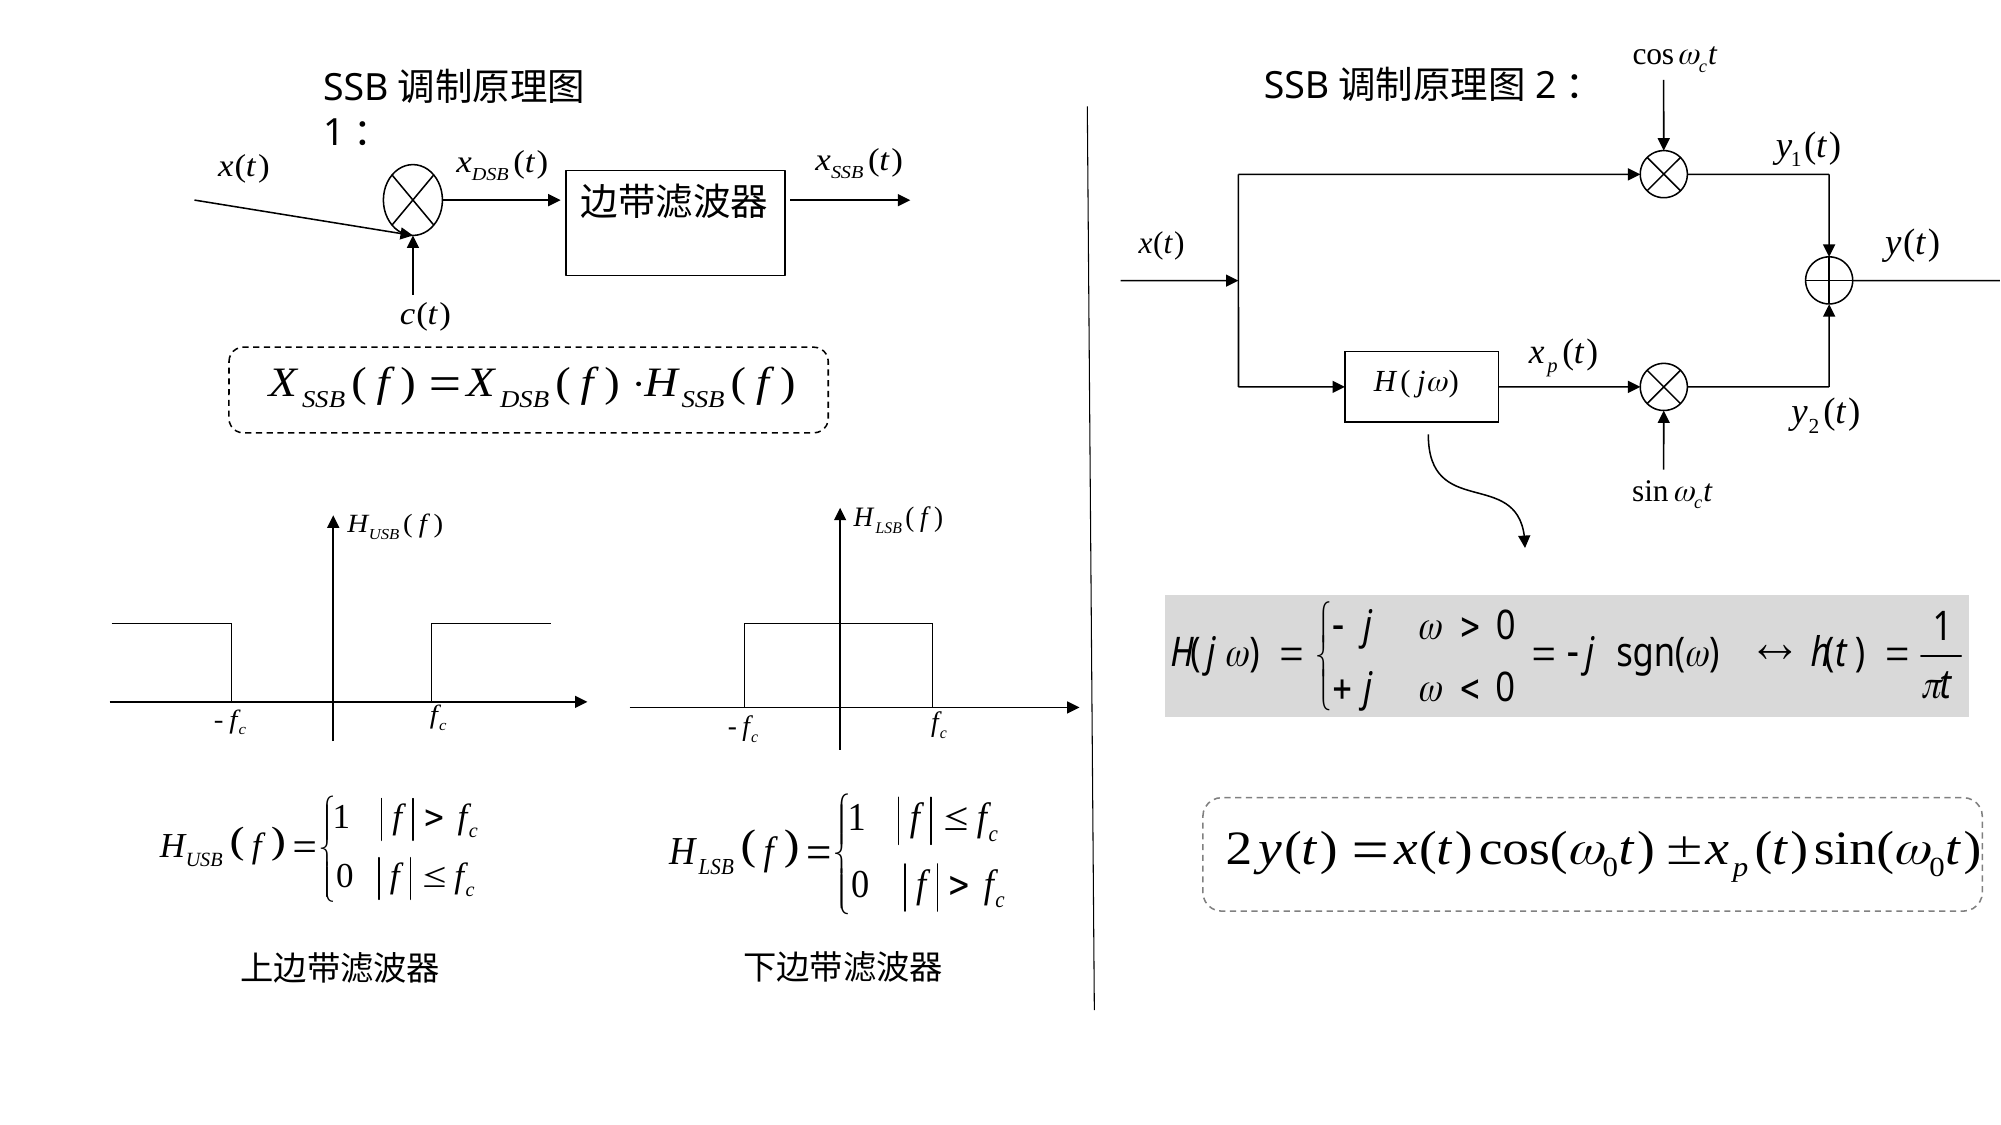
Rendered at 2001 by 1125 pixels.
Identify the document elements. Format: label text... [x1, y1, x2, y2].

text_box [1217, 816, 1992, 893]
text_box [629, 497, 1080, 750]
text_box [1202, 797, 1983, 912]
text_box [1419, 442, 1534, 540]
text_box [257, 354, 803, 418]
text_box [153, 787, 490, 911]
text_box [1120, 32, 2000, 517]
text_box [194, 138, 911, 338]
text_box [109, 506, 588, 742]
text_box 下边带滤波器 [728, 938, 1054, 994]
text_box 上边带滤波器 [226, 939, 552, 994]
text_box SSB调制原理图1： [308, 55, 655, 138]
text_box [662, 784, 1014, 924]
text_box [1087, 106, 1095, 1011]
text_box [228, 347, 829, 433]
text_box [1165, 594, 1970, 718]
